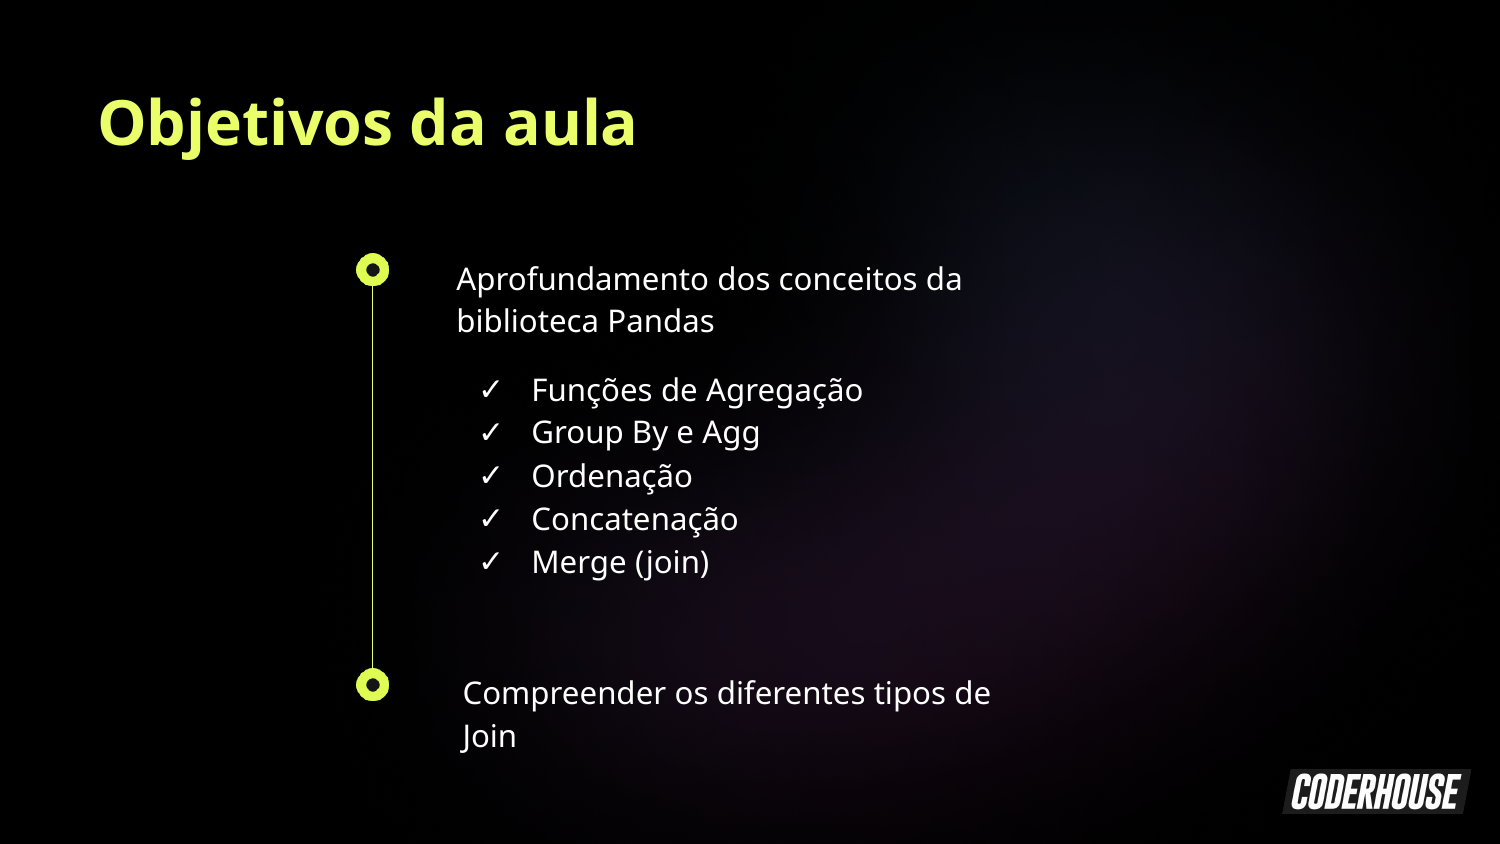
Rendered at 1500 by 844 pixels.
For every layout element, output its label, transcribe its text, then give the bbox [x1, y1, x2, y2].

text_box Aprofundamento dos conceitos da biblioteca Pandas Funções de Agregação Group By e Agg Ordenação Concatenação Merge (join) [441, 238, 1015, 595]
text_box Compreender os diferentes tipos de Join [447, 652, 1021, 769]
picture [0, 0, 1500, 844]
text_box Objetivos da aula [82, 76, 1418, 175]
